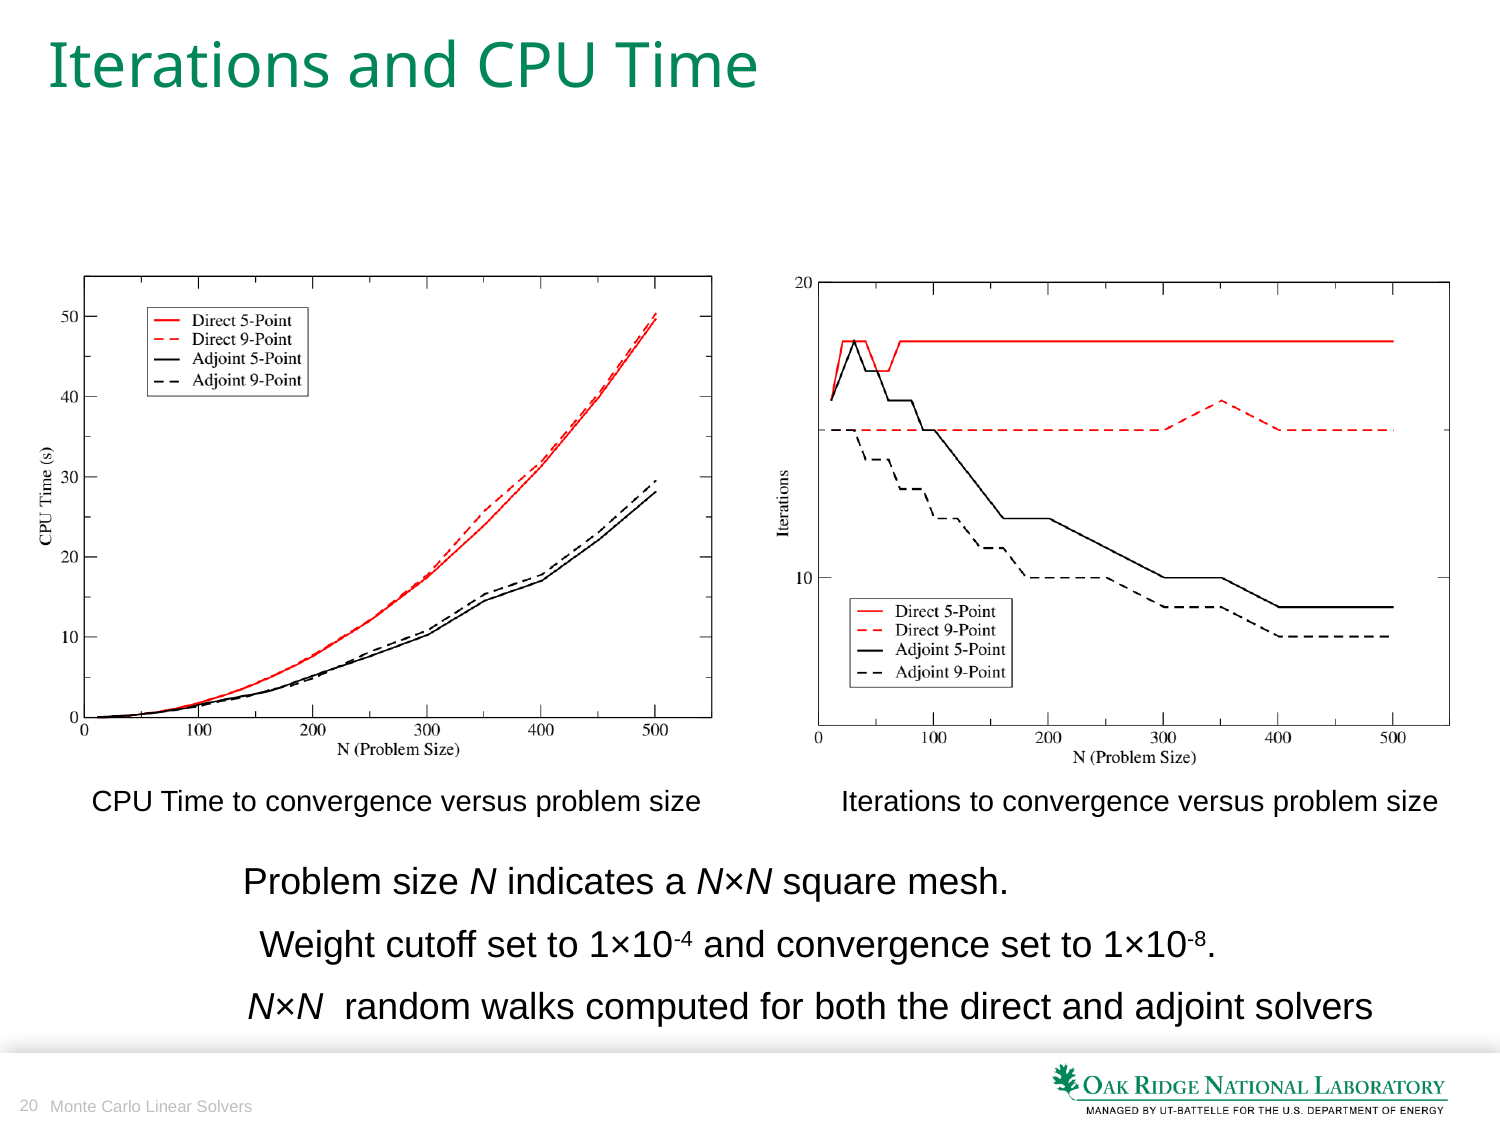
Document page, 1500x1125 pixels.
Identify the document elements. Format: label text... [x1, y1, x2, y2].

text_box Problem size N indicates a N×N square mesh. [228, 849, 1025, 910]
text_box Weight cutoff set to 1×10-4 and convergence set to 1×10-8. [244, 912, 1232, 973]
title Iterations and CPU Time [33, 29, 1384, 111]
picture [37, 274, 713, 757]
text_box CPU Time to convergence versus problem size [76, 774, 718, 825]
picture [1052, 1063, 1448, 1114]
text_box N×N random walks computed for both the direct and adjoint solvers [232, 974, 1390, 1035]
text_box Iterations to convergence versus problem size [826, 774, 1455, 825]
picture [774, 274, 1451, 766]
